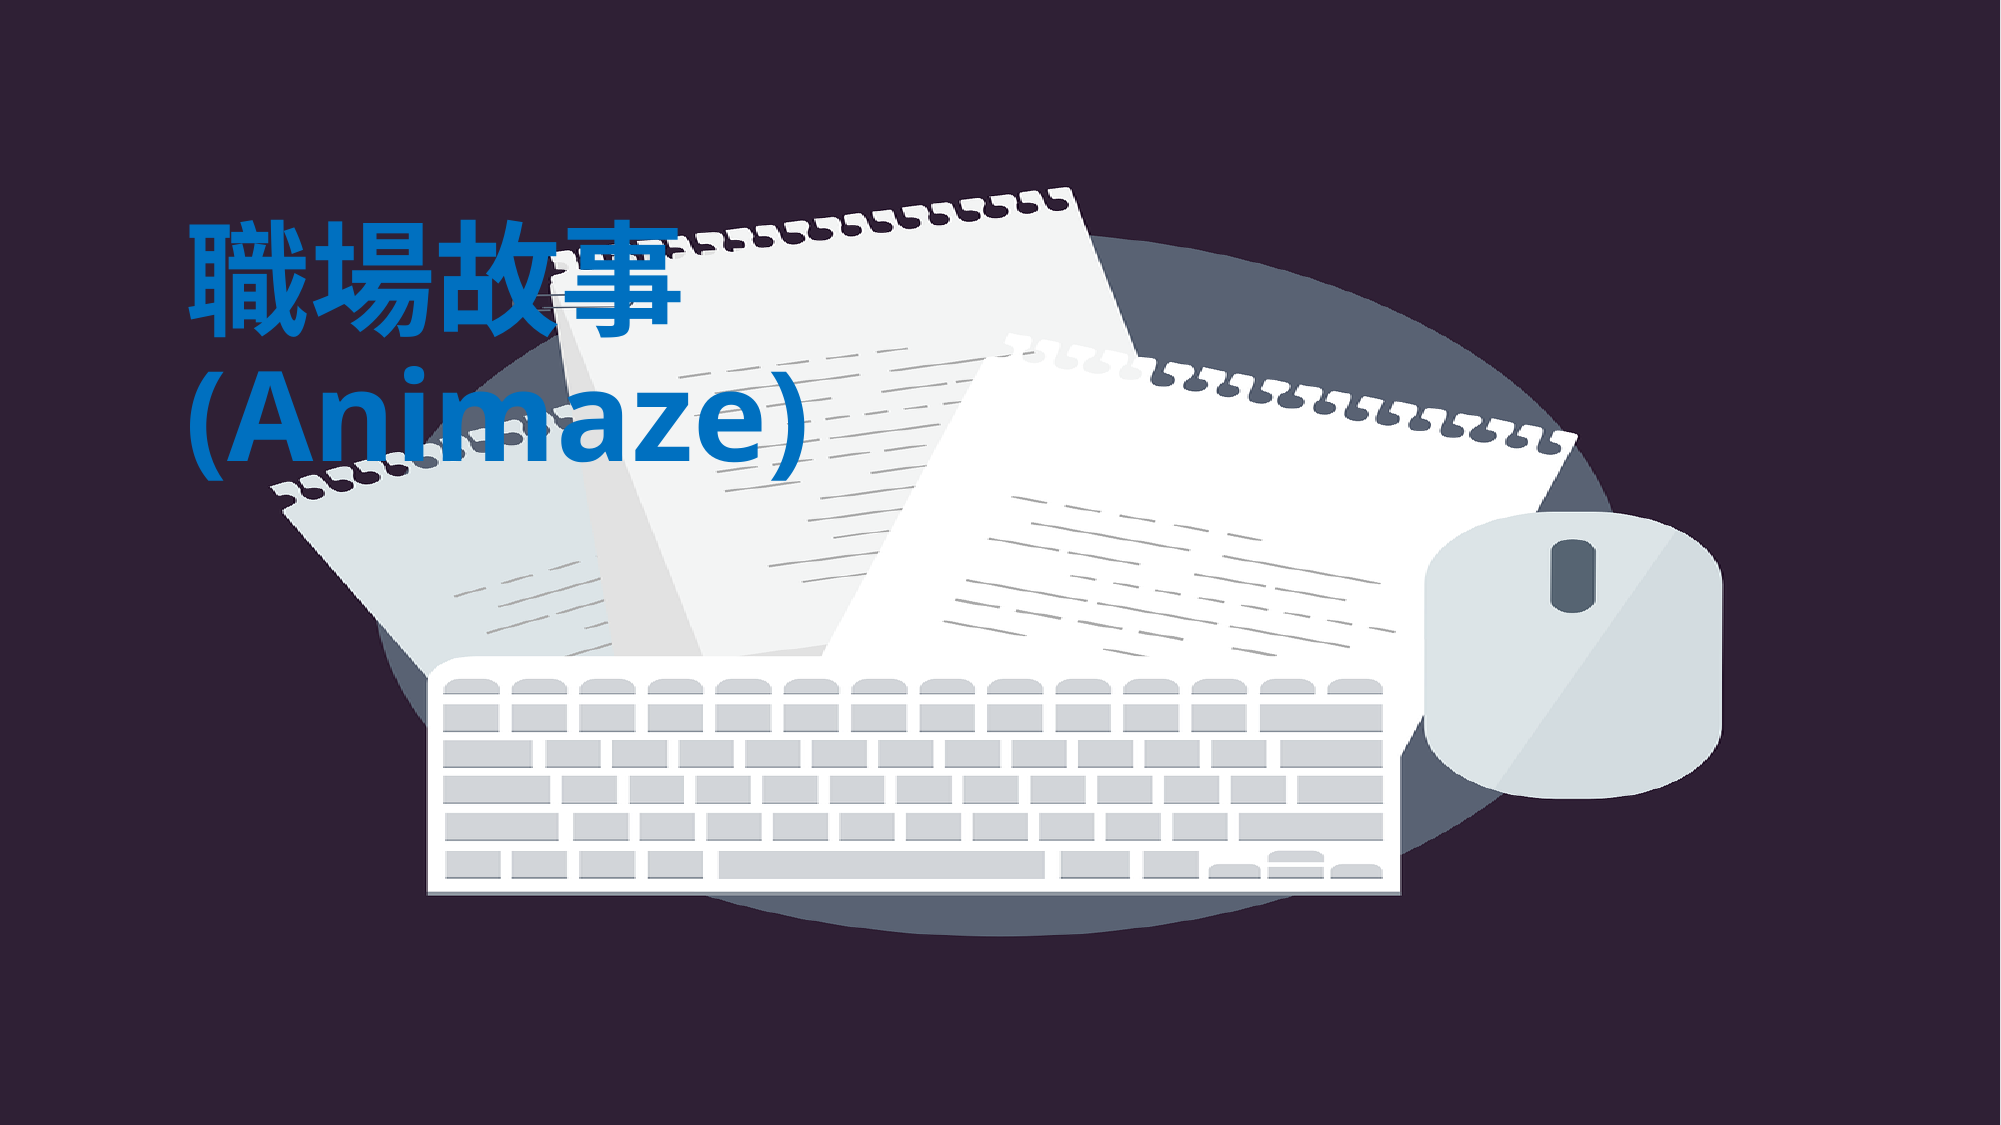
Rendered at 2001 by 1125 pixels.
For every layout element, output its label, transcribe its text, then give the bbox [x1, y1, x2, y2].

picture [0, 0, 2001, 1125]
title 職場故事 (Animaze) [170, 104, 1670, 496]
